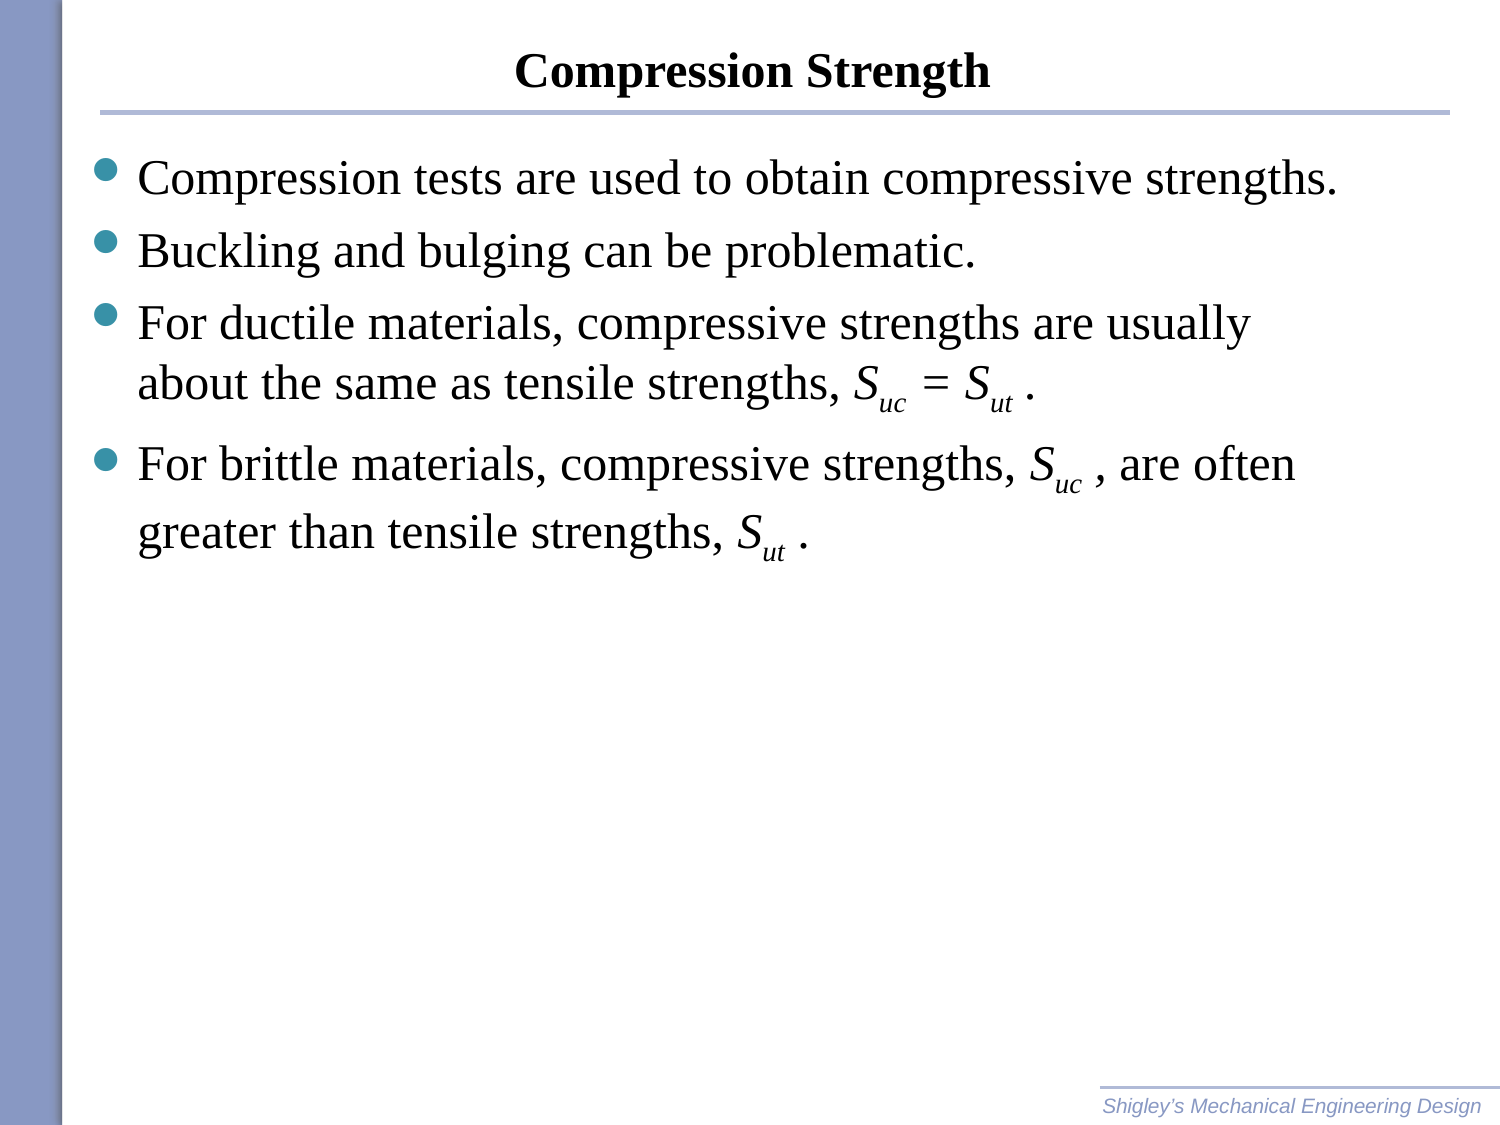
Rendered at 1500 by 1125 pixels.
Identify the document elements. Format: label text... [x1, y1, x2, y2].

title Compression Strength [137, 30, 1368, 106]
list Compression tests are used to obtain compressive strengths. Buckling and bulging can be problematic. For ductile materials, compressive strengths are usually about the same as tensile strengths, Suc = Sut . For brittle materials, compressive strengths, Suc , are often greater than tensile strengths, Sut . [62, 137, 1388, 825]
footer Shigley’s Mechanical Engineering Design [1087, 1074, 1500, 1125]
